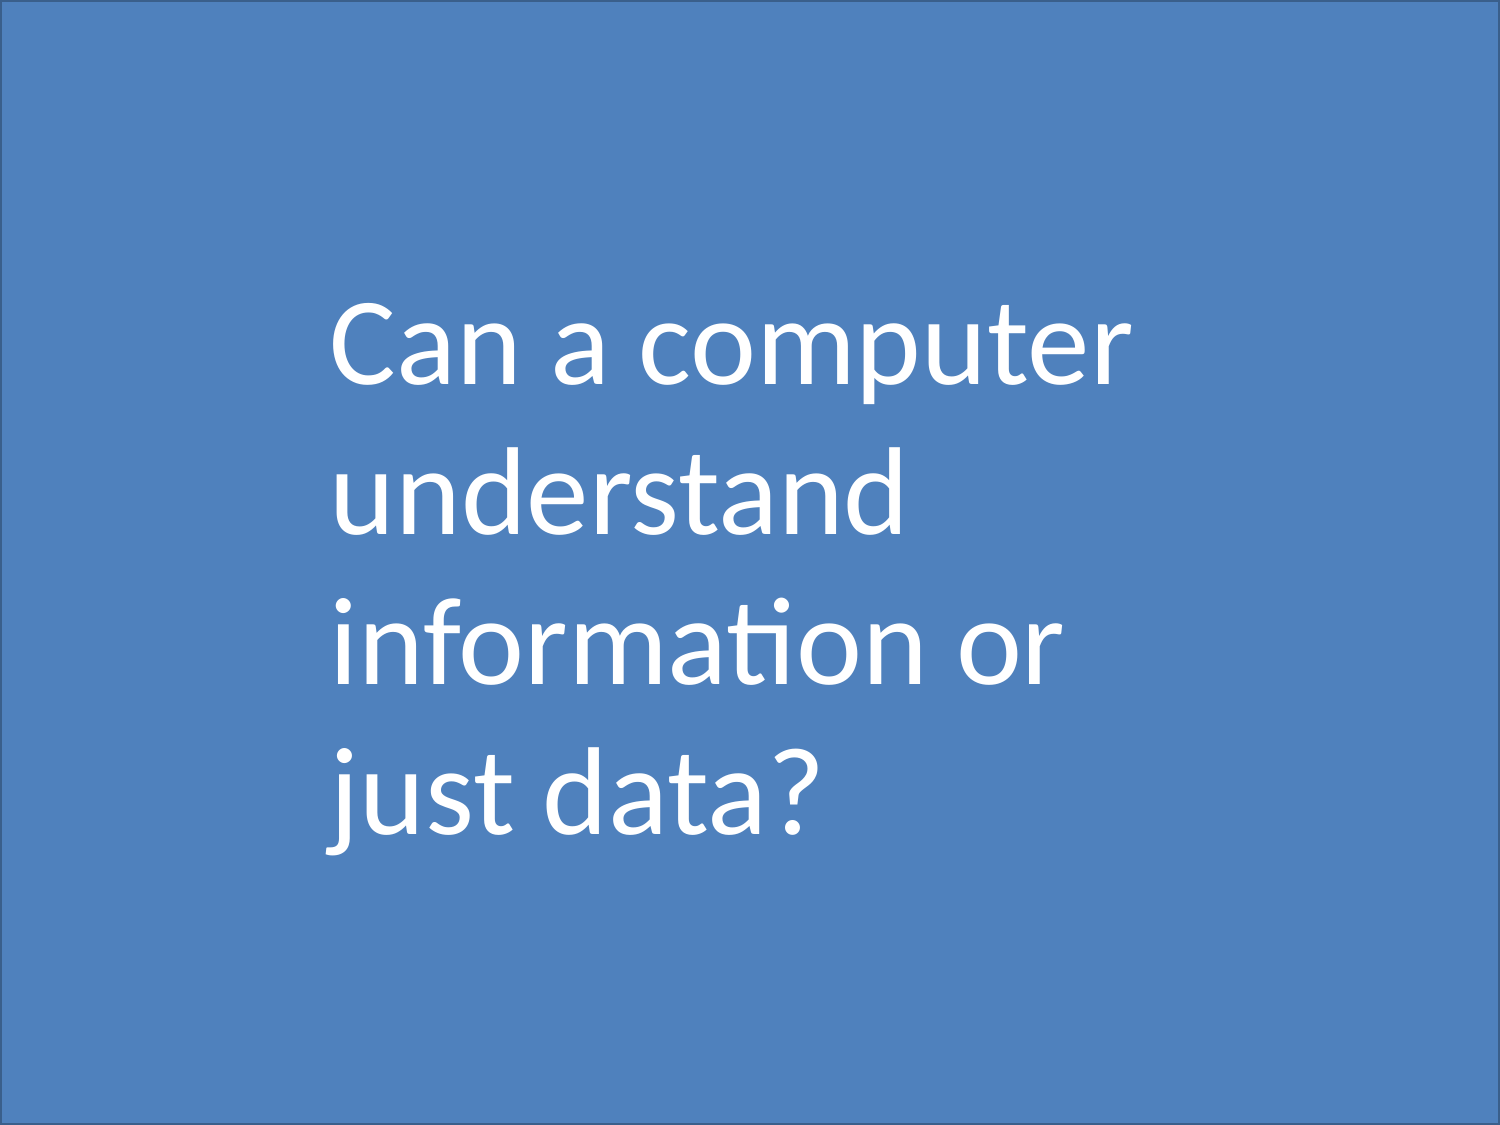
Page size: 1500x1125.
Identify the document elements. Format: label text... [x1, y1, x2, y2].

text_box Can a computer understand information or just data? [314, 251, 1239, 867]
text_box [0, 0, 1500, 1125]
